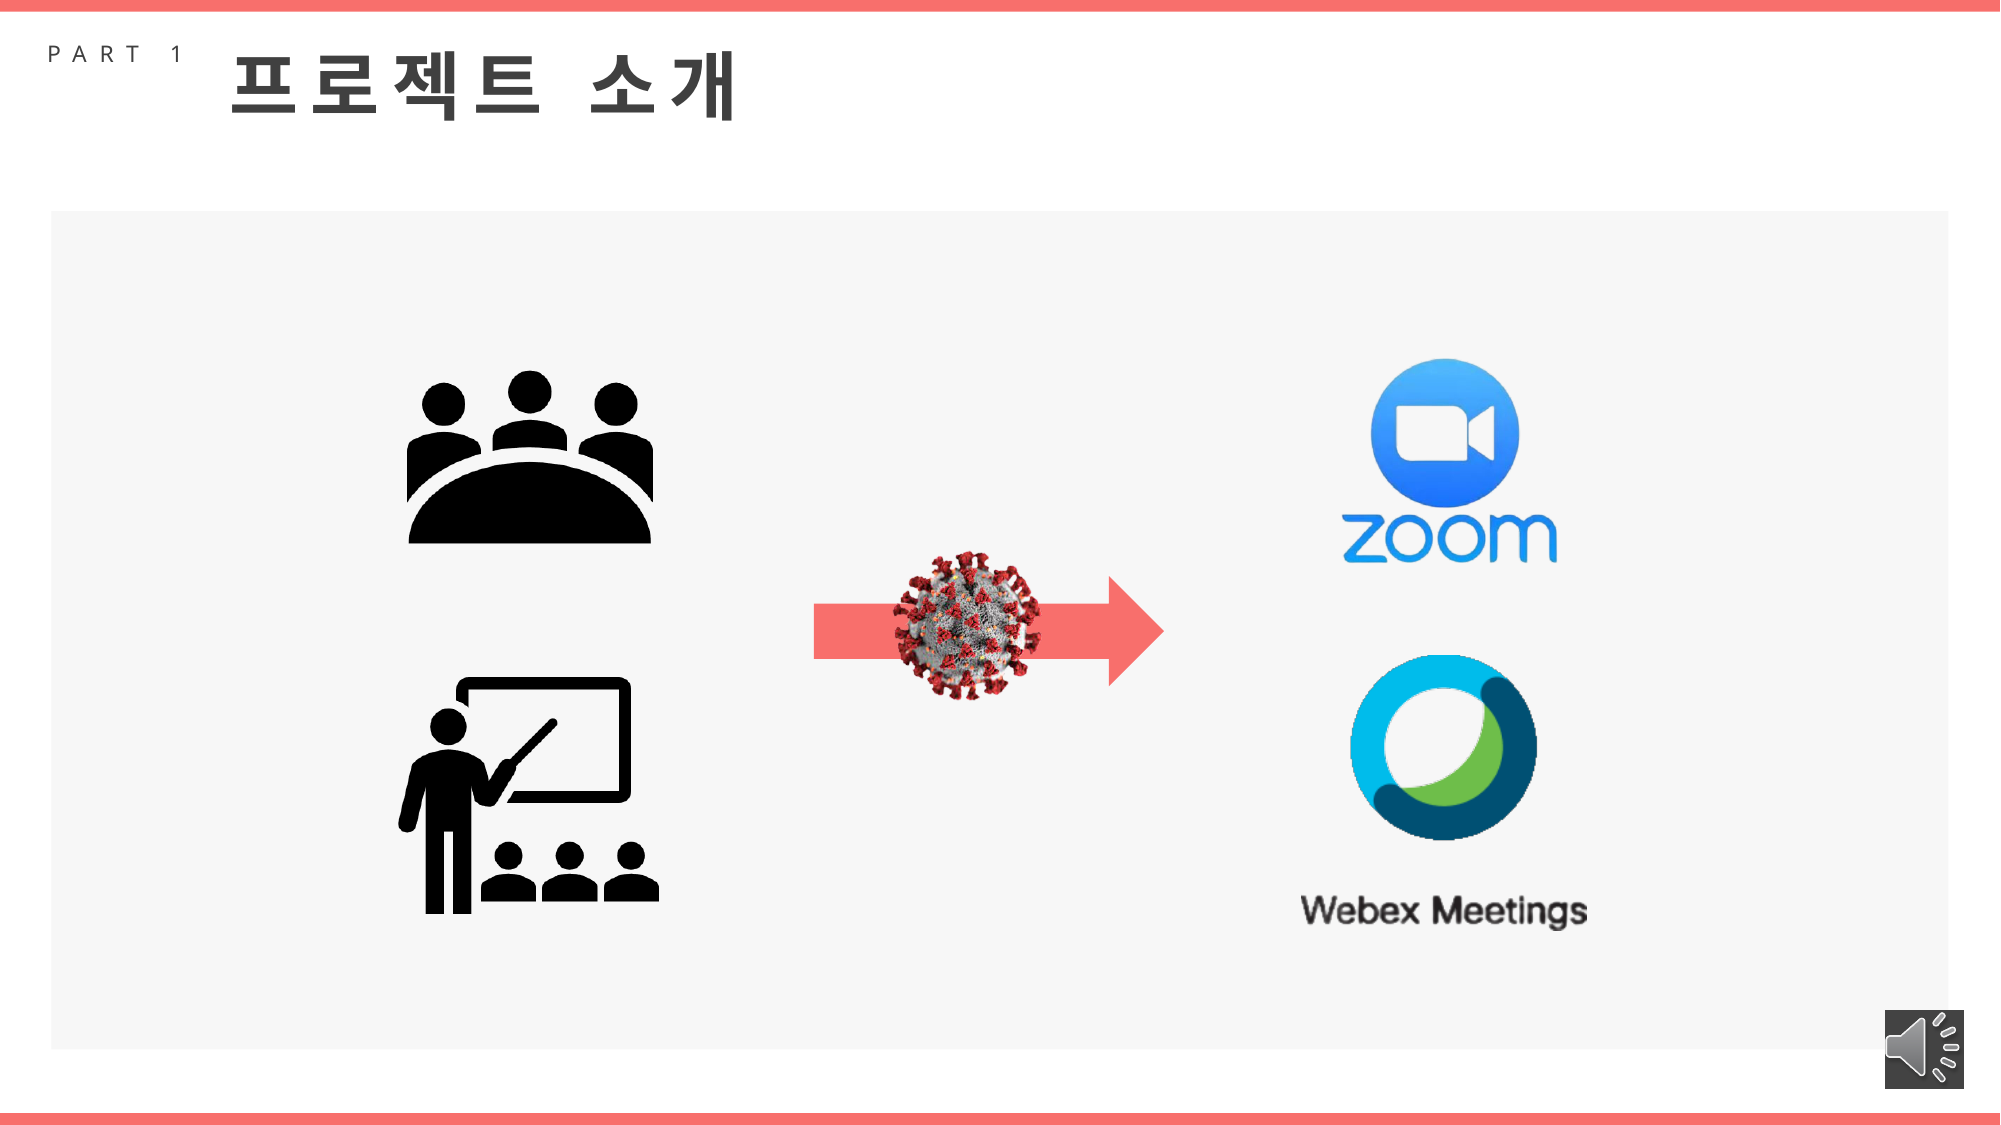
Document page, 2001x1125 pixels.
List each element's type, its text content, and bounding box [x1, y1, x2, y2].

text_box PART 1 [32, 32, 199, 75]
picture [382, 309, 677, 604]
text_box [0, 1112, 2000, 1125]
text_box [812, 602, 890, 660]
picture [1257, 318, 1630, 594]
picture [1301, 655, 1587, 931]
picture [1385, 688, 1503, 806]
text_box [50, 210, 1949, 1050]
picture [382, 646, 677, 941]
picture [890, 548, 1044, 703]
text_box [0, 0, 2000, 13]
text_box 프로젝트 소개 [214, 32, 755, 138]
picture [1884, 1009, 1965, 1090]
text_box [1044, 573, 1166, 689]
